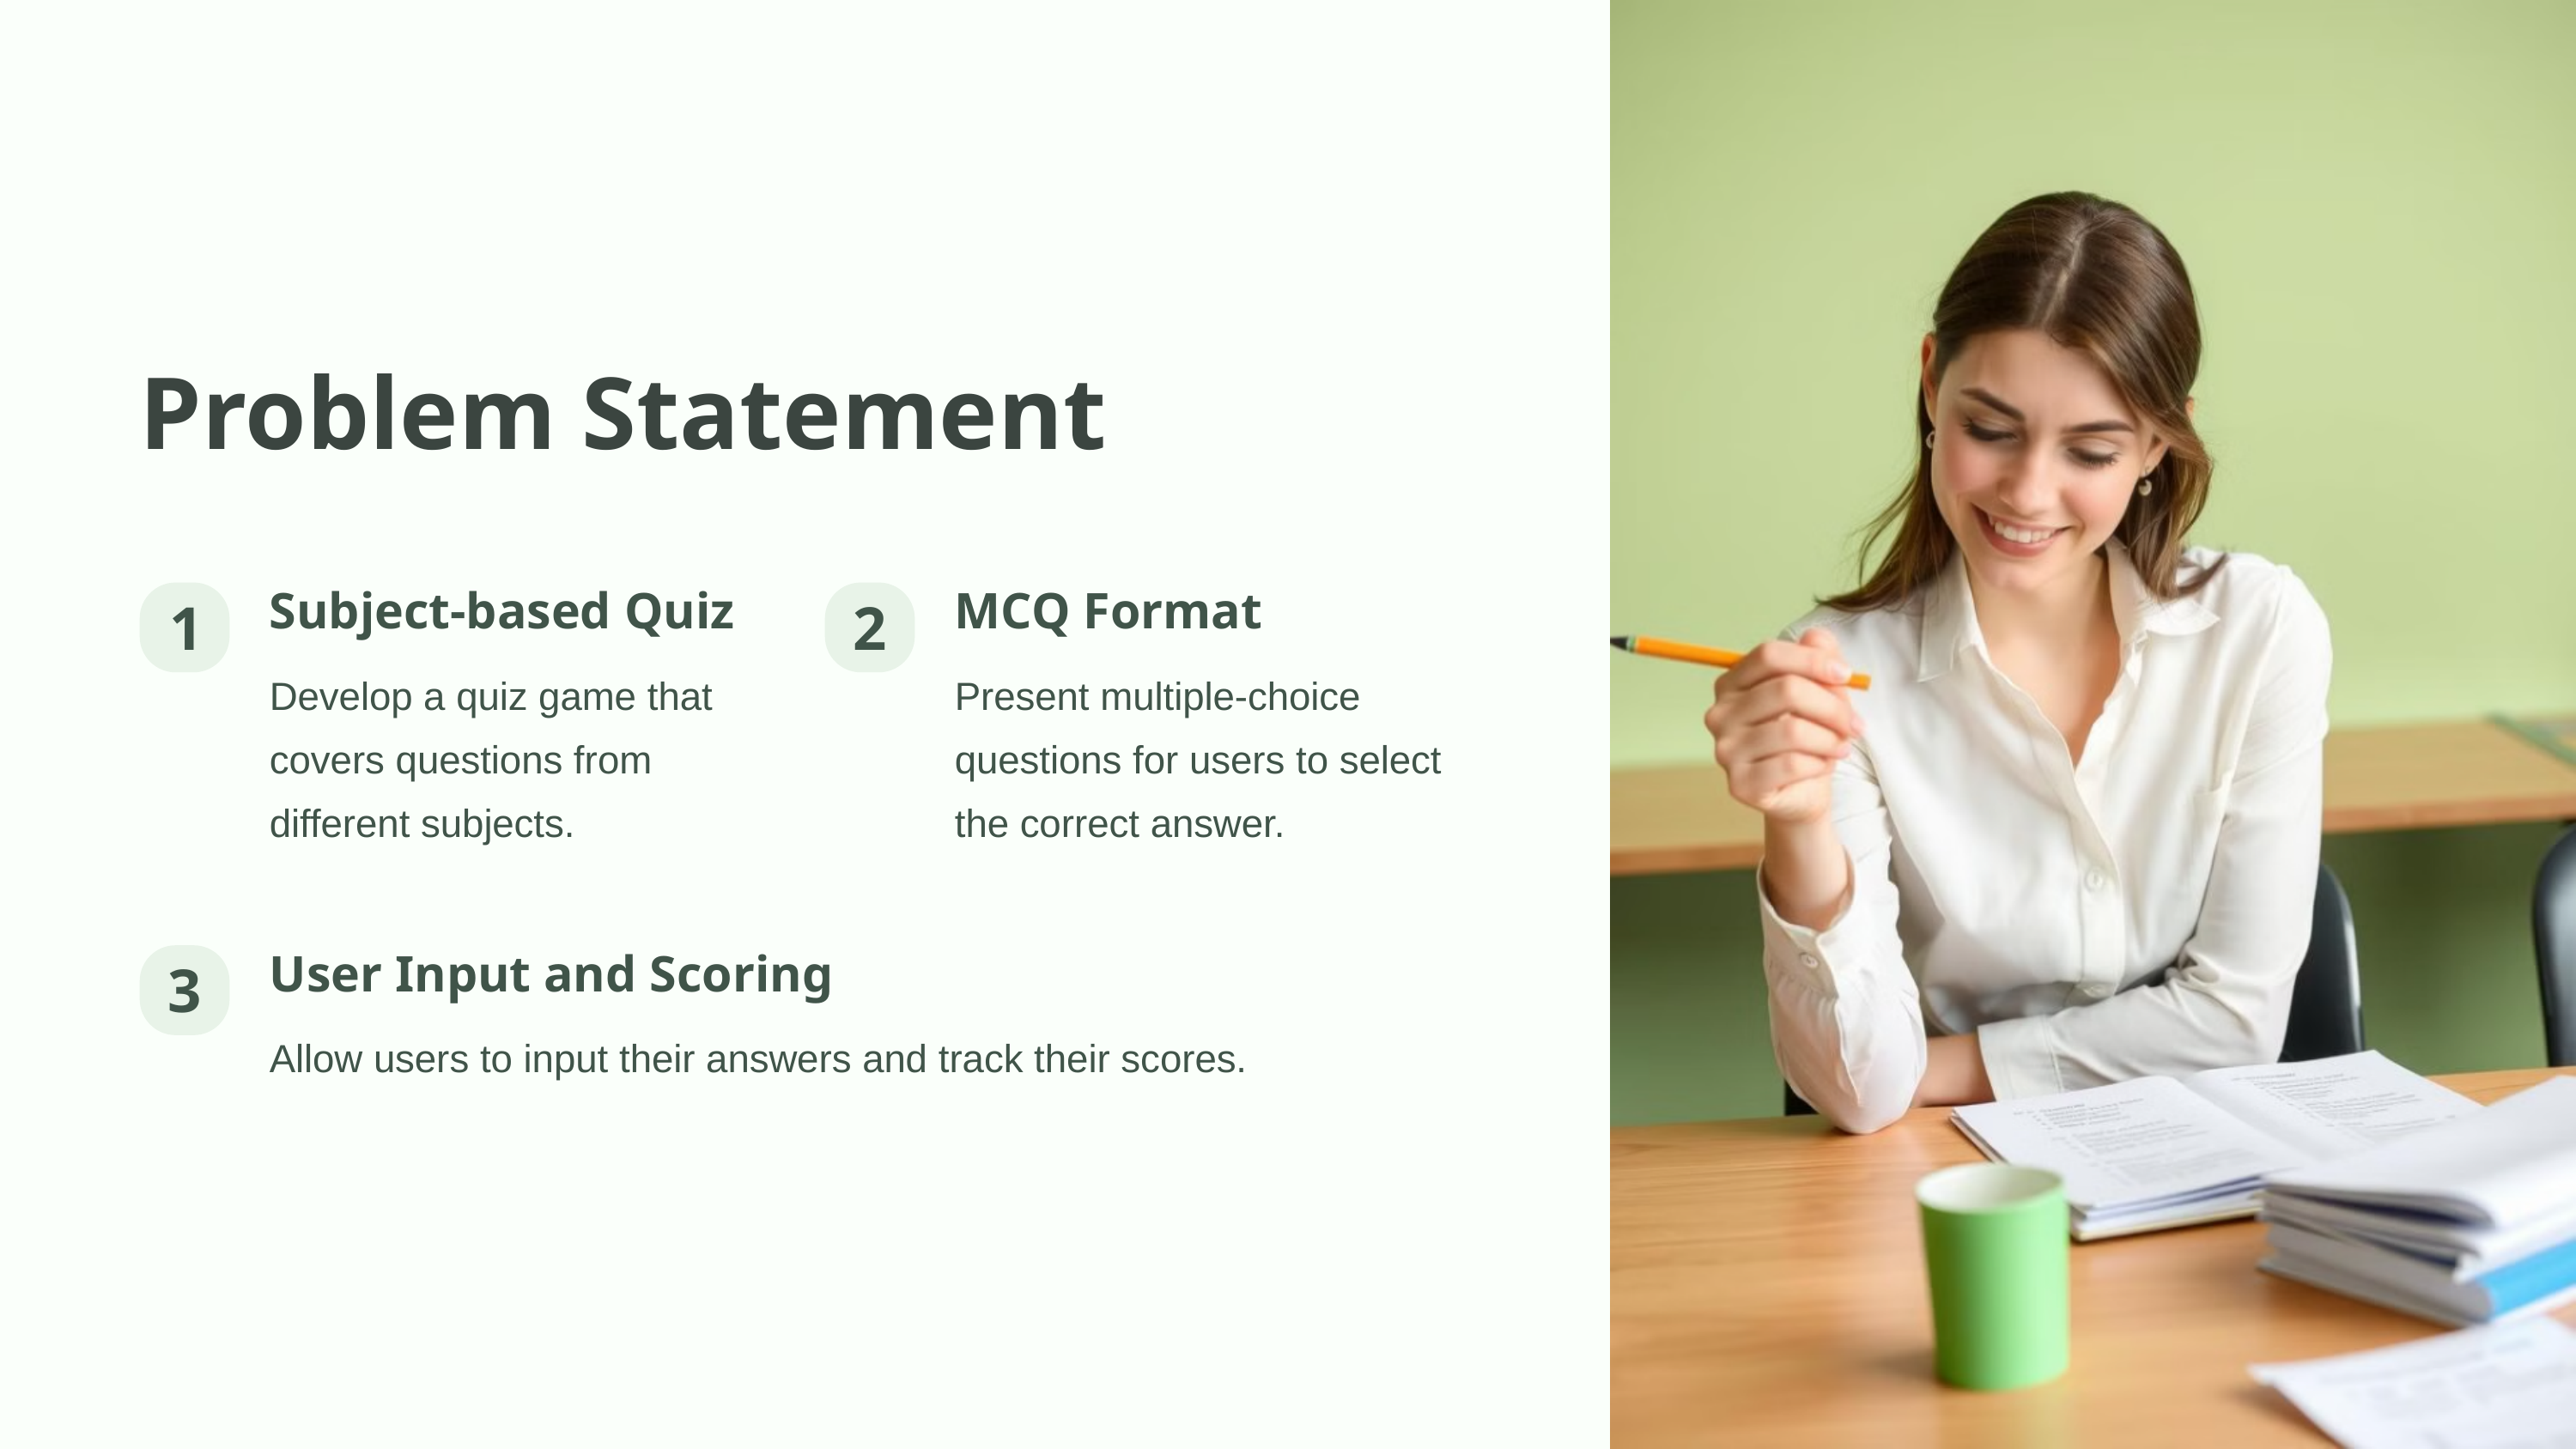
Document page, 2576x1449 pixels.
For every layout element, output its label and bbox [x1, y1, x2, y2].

text_box [139, 582, 230, 673]
text_box [0, 0, 2576, 1449]
text_box [824, 582, 915, 673]
text_box [139, 944, 230, 1036]
